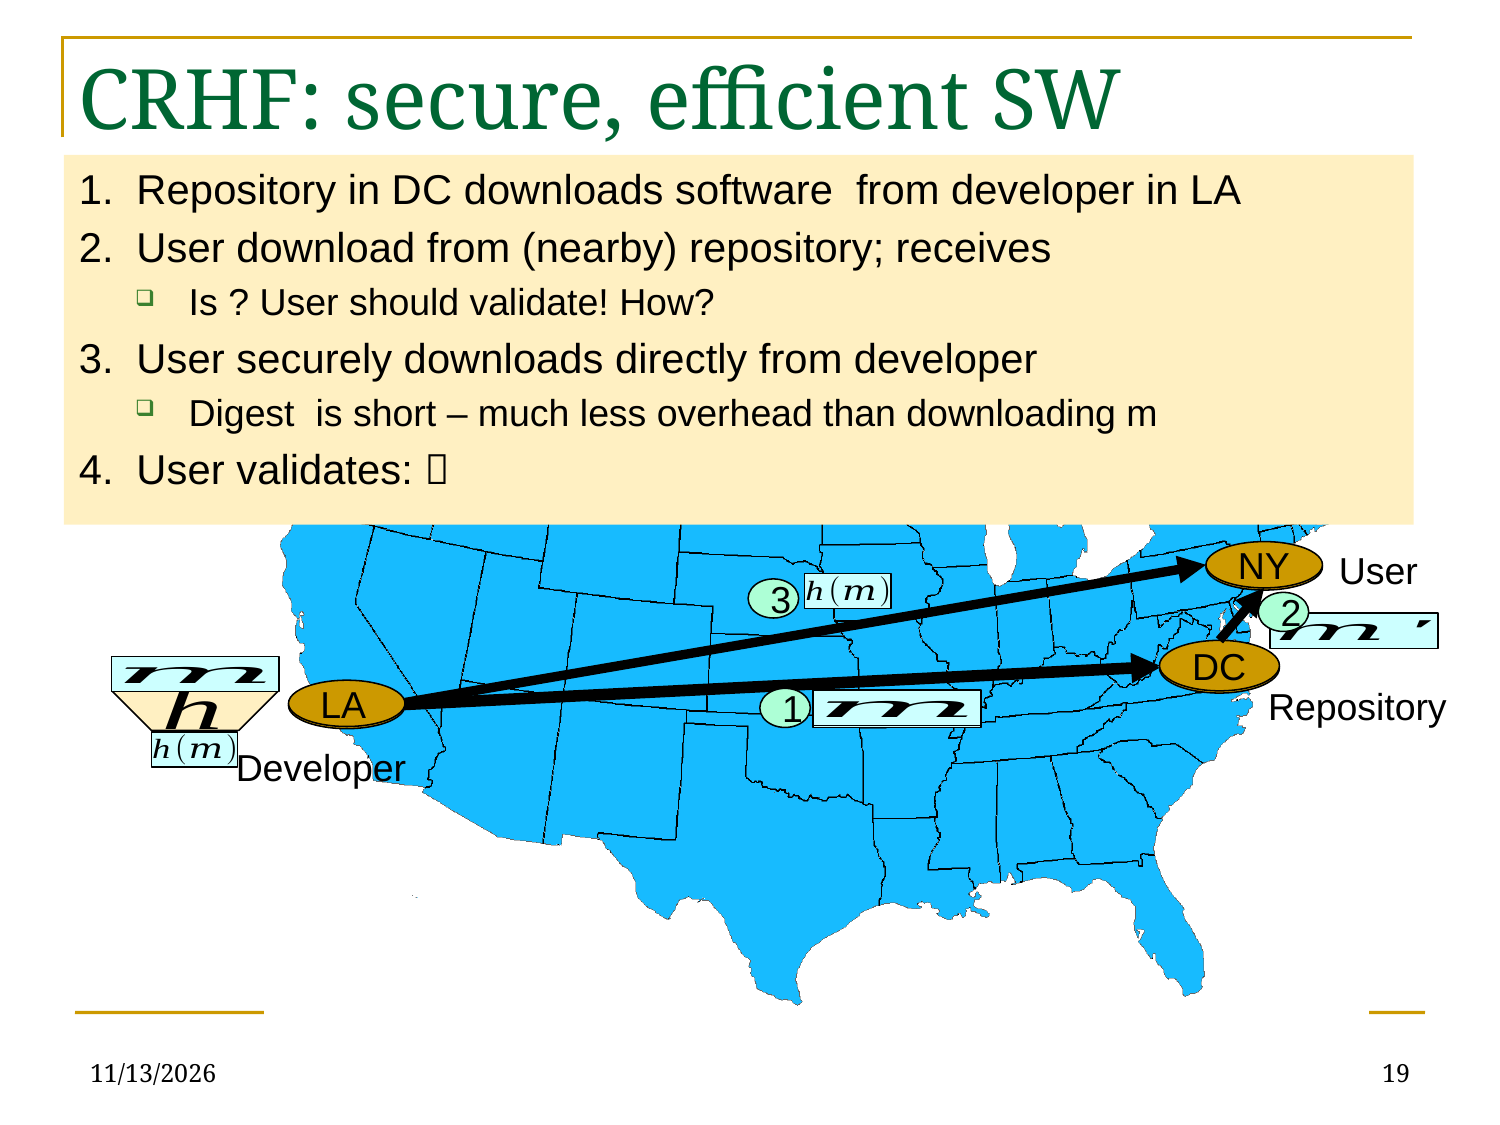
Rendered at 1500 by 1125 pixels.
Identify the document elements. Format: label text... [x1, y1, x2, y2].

text_box [112, 692, 259, 731]
text_box Developer [220, 736, 259, 797]
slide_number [75, 1024, 425, 1100]
text_box Repository [1373, 675, 1462, 736]
picture [264, 309, 1369, 1028]
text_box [404, 564, 1207, 703]
text_box User [1373, 539, 1433, 599]
slide_number 19 [1074, 1024, 1425, 1100]
title CRHF: secure, efficient SW distribution [63, 39, 1464, 168]
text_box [1219, 587, 1265, 641]
